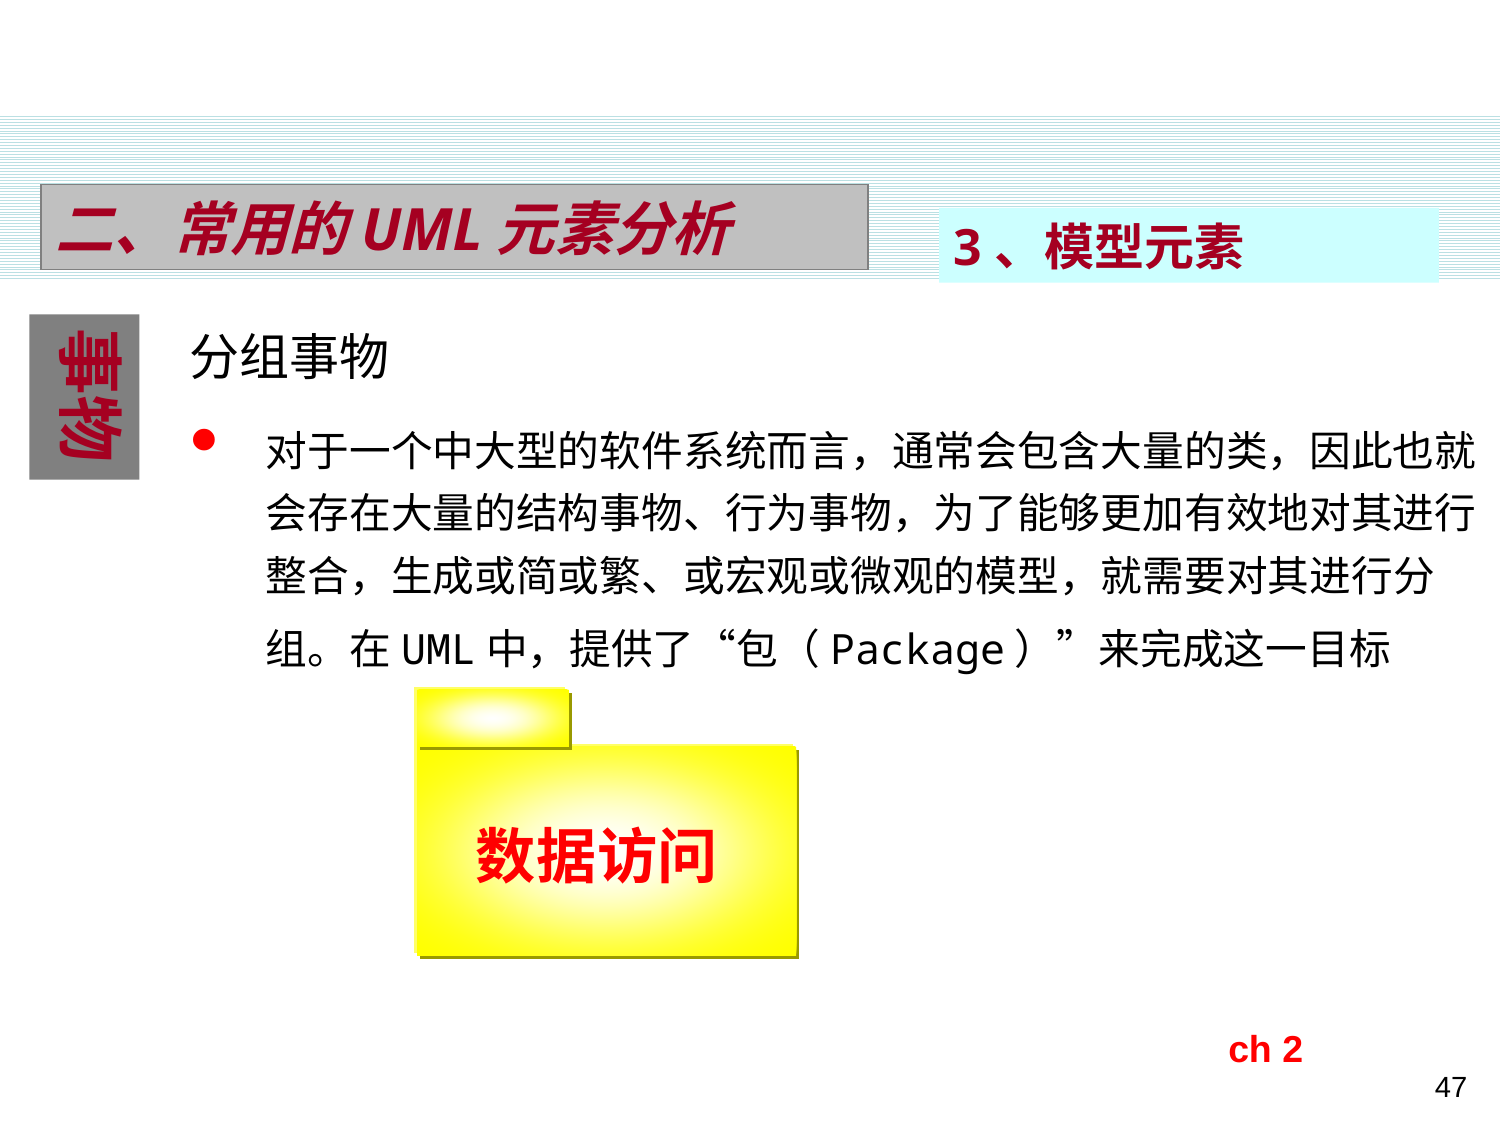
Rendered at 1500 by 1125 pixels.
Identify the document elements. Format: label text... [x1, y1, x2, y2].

text_box 分组事物 [174, 299, 1074, 393]
text_box ch 2 [1213, 1017, 1401, 1078]
slide_number 47 [1131, 1060, 1483, 1118]
text_box 对于一个中大型的软件系统而言，通常会包含大量的类，因此也就会存在大量的结构事物、行为事物，为了能够更加有效地对其进行整合，生成或简或繁、或宏观或微观的模型，就需要对其进行分组。在UML中，提供了“包（Package）”来完成这一目标 [176, 404, 1500, 500]
text_box 3、模型元素 [939, 207, 1439, 283]
text_box 对于一个中大型的软件系统而言，通常会包含大量的类，因此也就会存在大量的结构事物、行为事物，为了能够更加有效地对其进行整合，生成或简或繁、或宏观或微观的模型，就需要对其进行分组。在UML中，提供了“包（Package）”来完成这一目标 [176, 521, 1500, 913]
text_box 事物 [29, 314, 140, 480]
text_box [407, 680, 810, 970]
text_box 二、常用的UML元素分析 [41, 184, 869, 270]
text_box 对于一个中大型的软件系统而言，通常会包含大量的类，因此也就会存在大量的结构事物、行为事物，为了能够更加有效地对其进行整合，生成或简或繁、或宏观或微观的模型，就需要对其进行分组。在UML中，提供了“包（Package）”来完成这一目标 [176, 501, 1500, 520]
